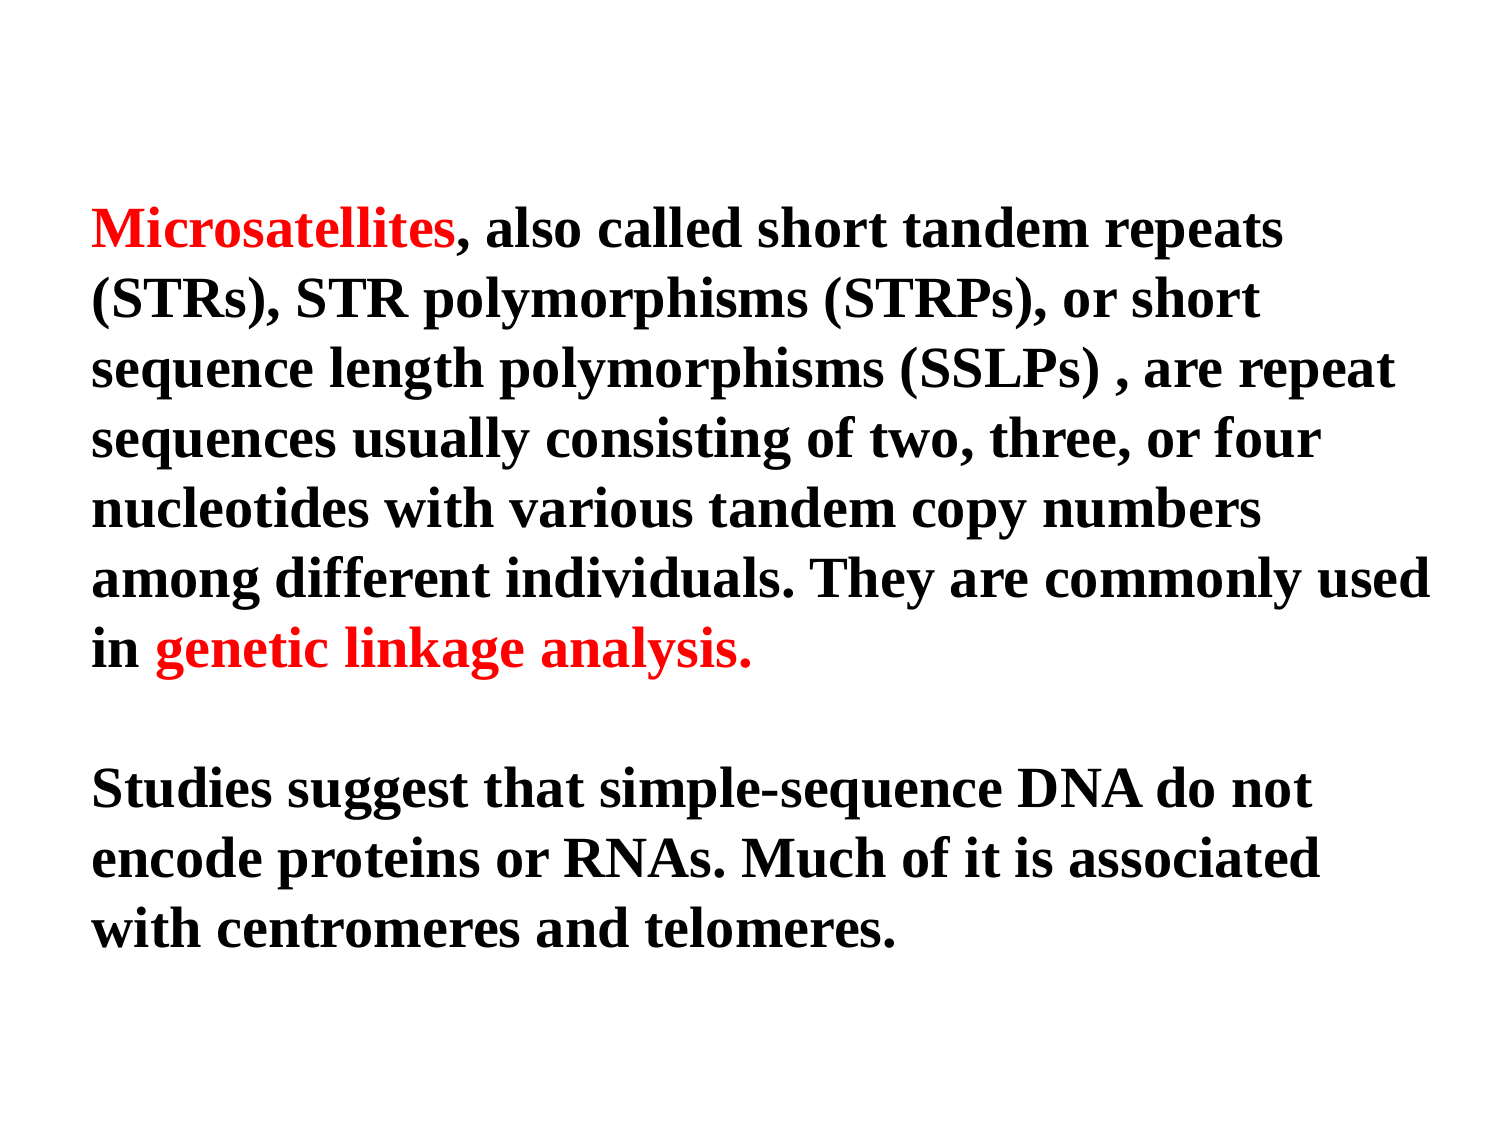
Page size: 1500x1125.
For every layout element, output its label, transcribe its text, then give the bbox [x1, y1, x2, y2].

title Microsatellites, also called short tandem repeats (STRs), STR polymorphisms (STRPs), or short sequence length polymorphisms (SSLPs) , are repeat sequences usually consisting of two, three, or four nucleotides with various tandem copy numbers among different individuals. They are commonly used in genetic linkage analysis. Studies suggest that simple-sequence DNA do not encode proteins or RNAs. Much of it is associated with centromeres and telomeres. [76, 77, 1460, 1071]
